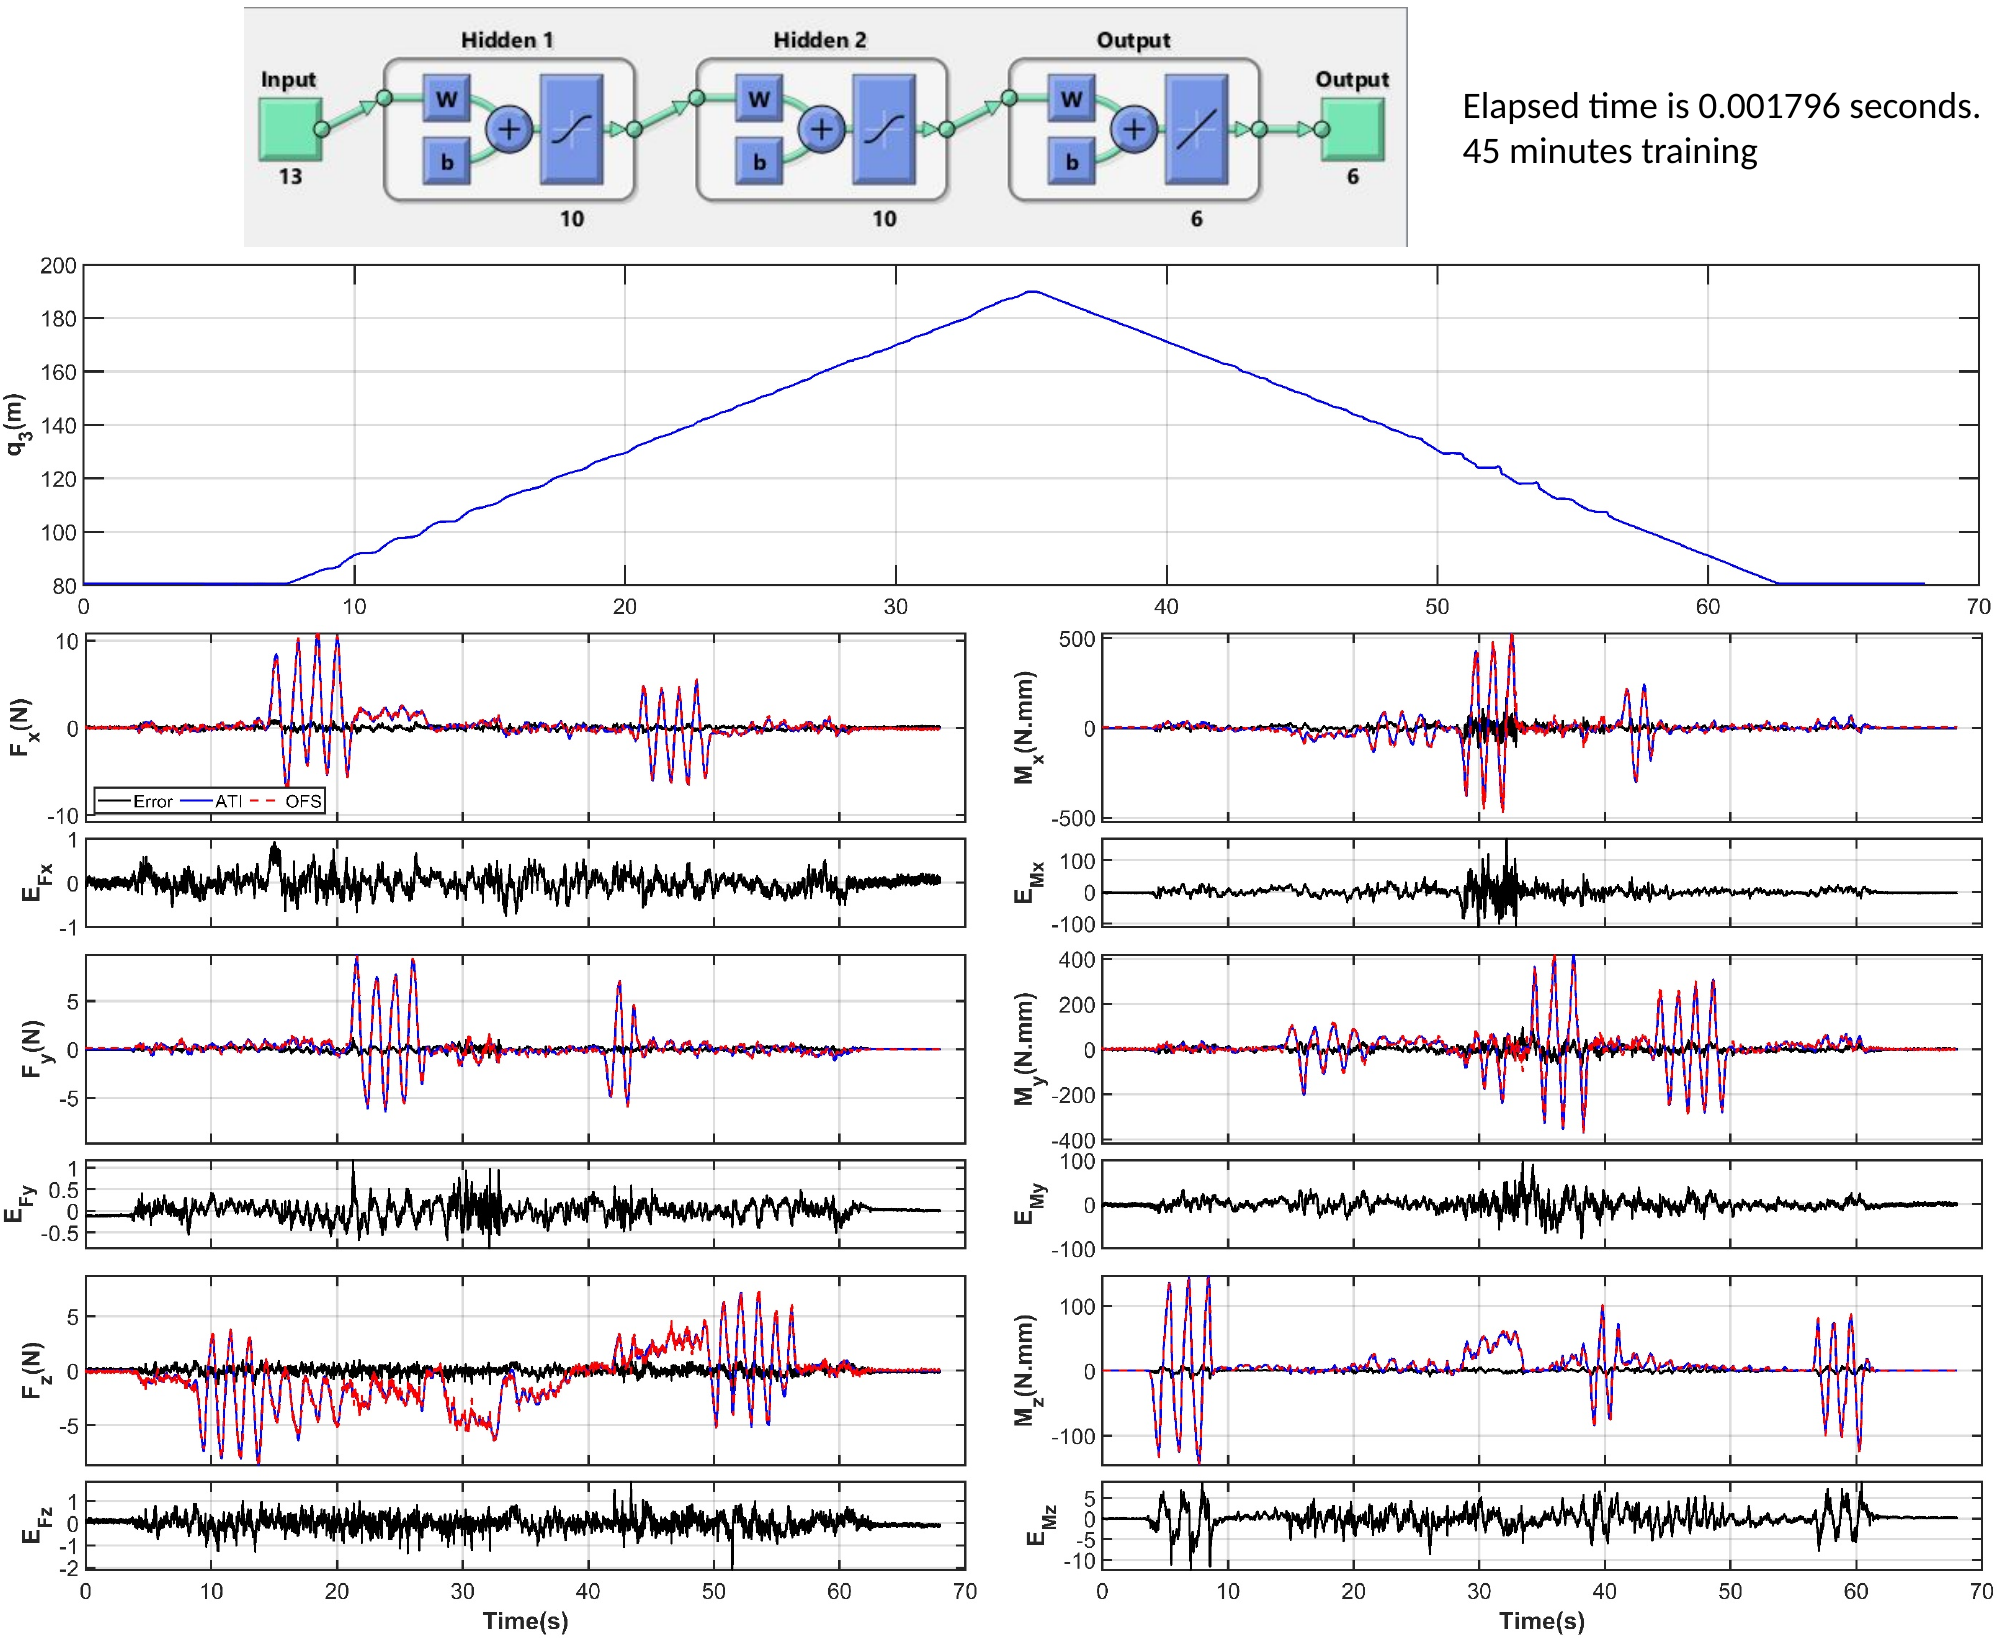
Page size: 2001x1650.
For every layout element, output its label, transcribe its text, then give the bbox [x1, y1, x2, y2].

picture [0, 7, 2000, 1646]
text_box Elapsed time is 0.001796 seconds. 45 minutes training [1447, 74, 1998, 179]
